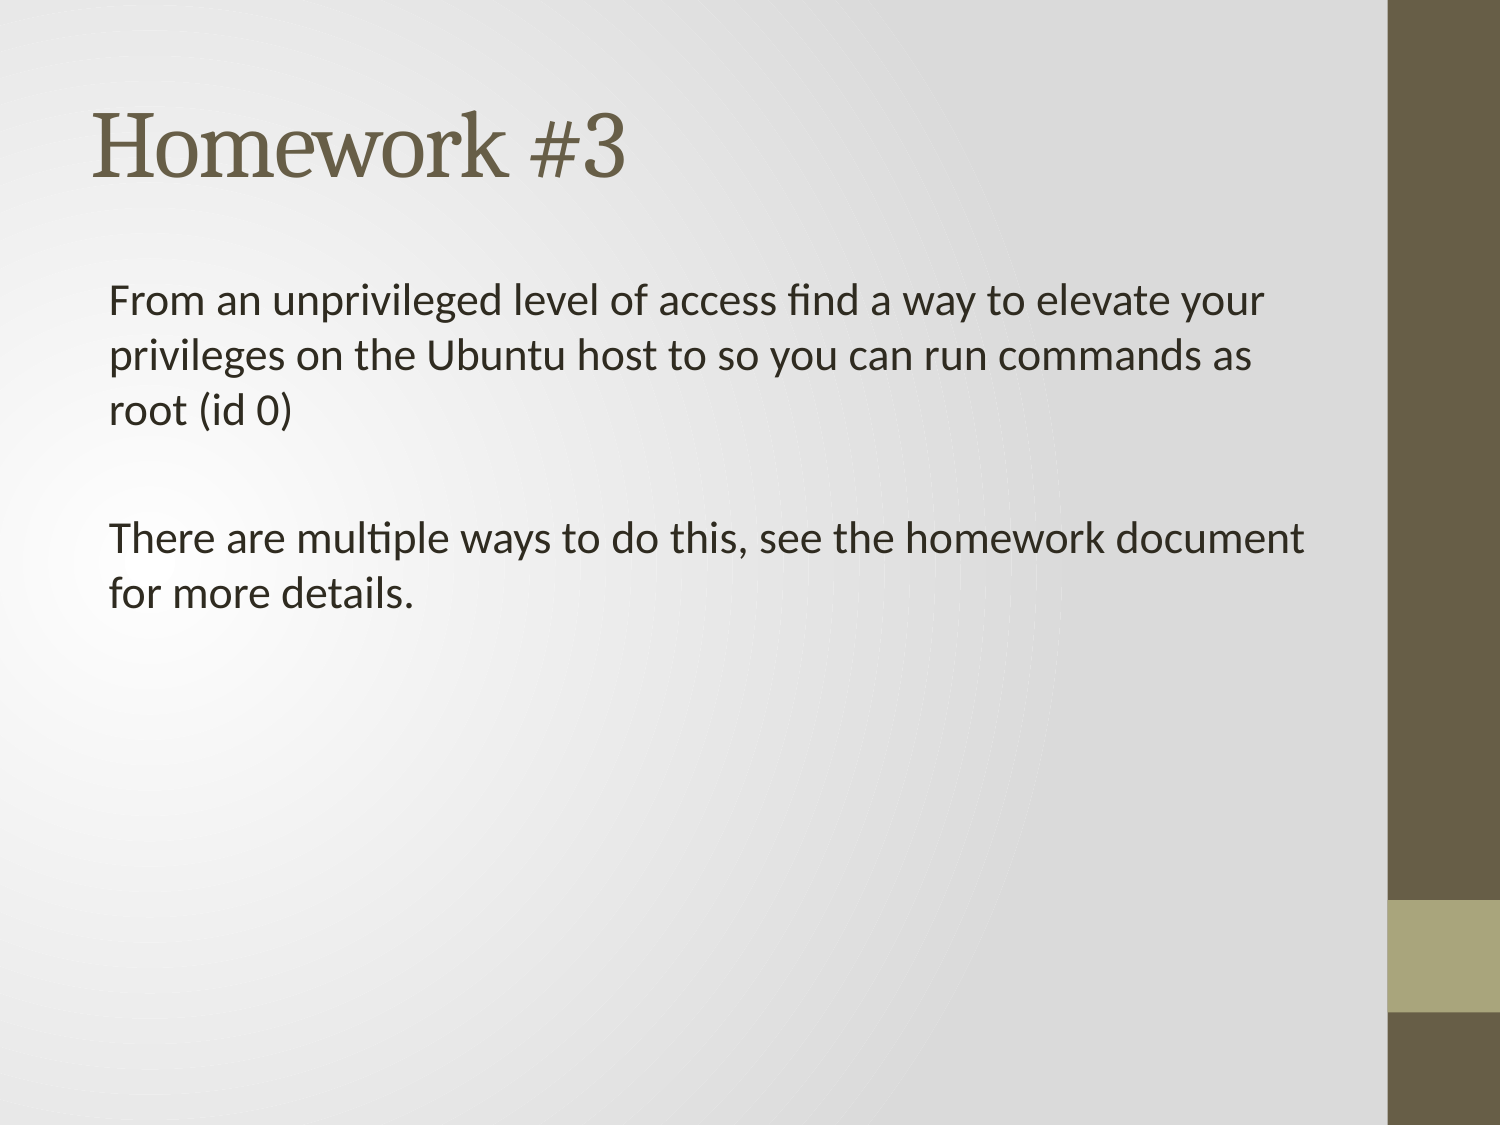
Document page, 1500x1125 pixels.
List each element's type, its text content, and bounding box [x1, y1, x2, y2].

list From an unprivileged level of access find a way to elevate your privileges on the Ubuntu host to so you can run commands as root (id 0) There are multiple ways to do this, see the homework document for more details. [75, 262, 1325, 1050]
title Homework #3 [75, 45, 1325, 233]
